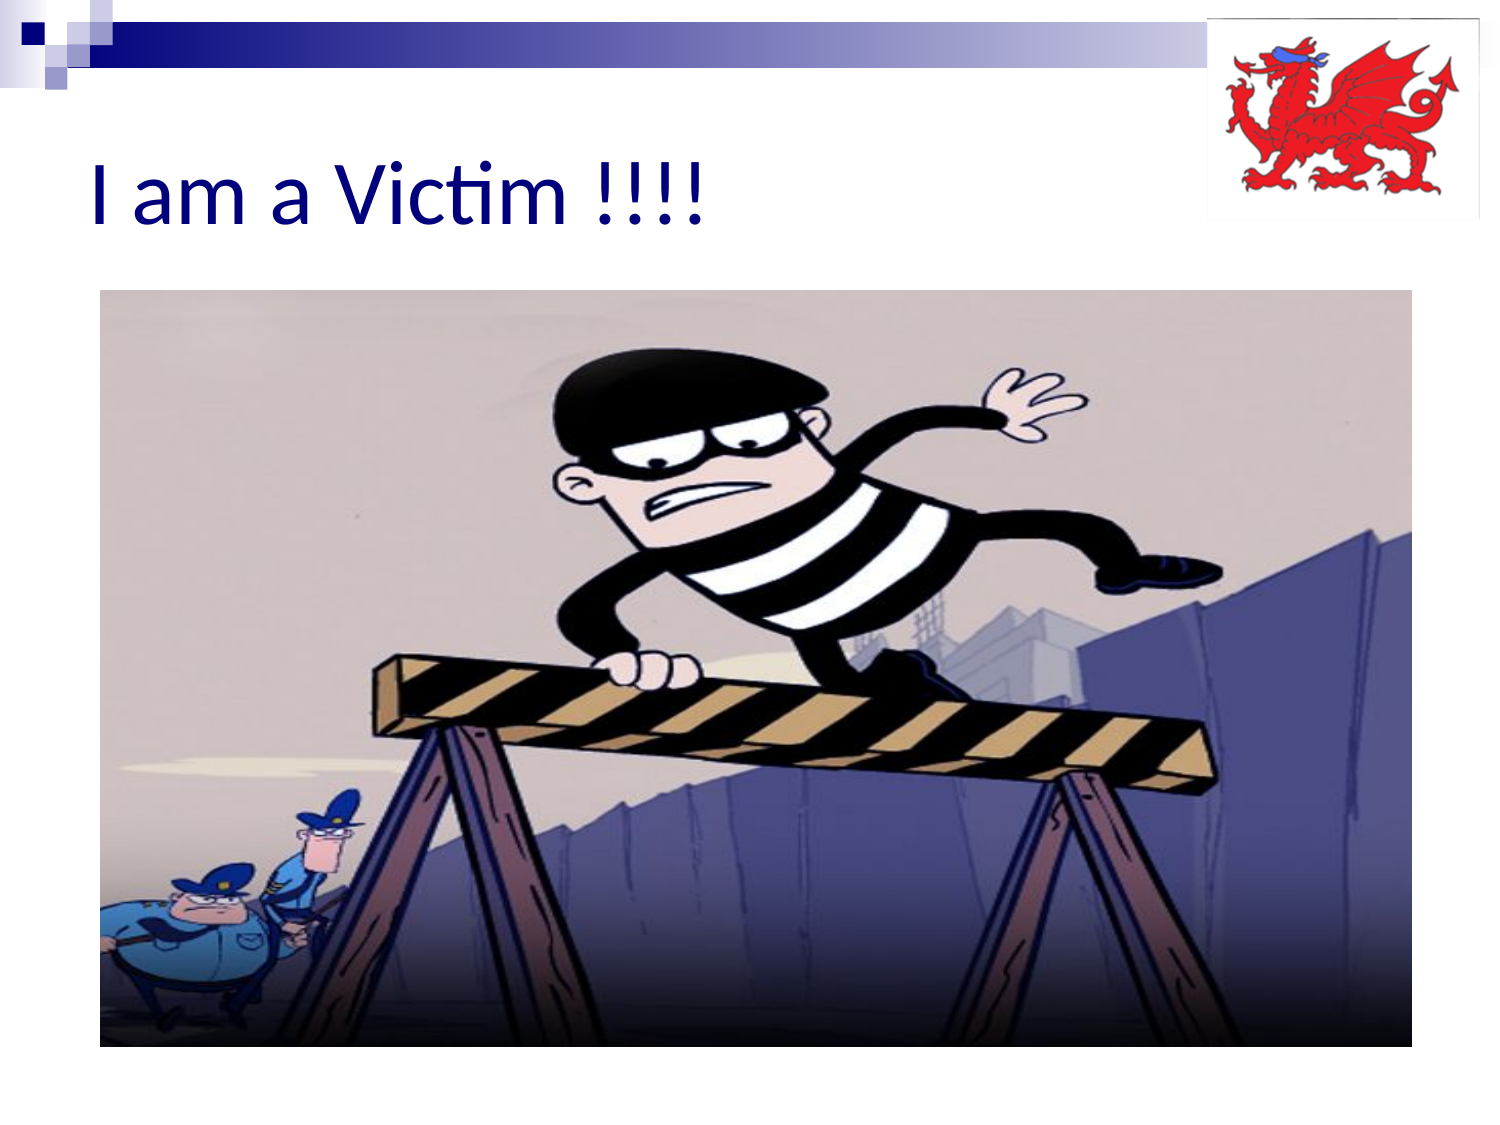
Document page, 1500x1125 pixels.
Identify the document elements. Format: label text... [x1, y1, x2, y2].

picture [1204, 18, 1483, 246]
picture [100, 290, 1412, 1048]
title I am a Victim !!!! [73, 75, 1193, 300]
